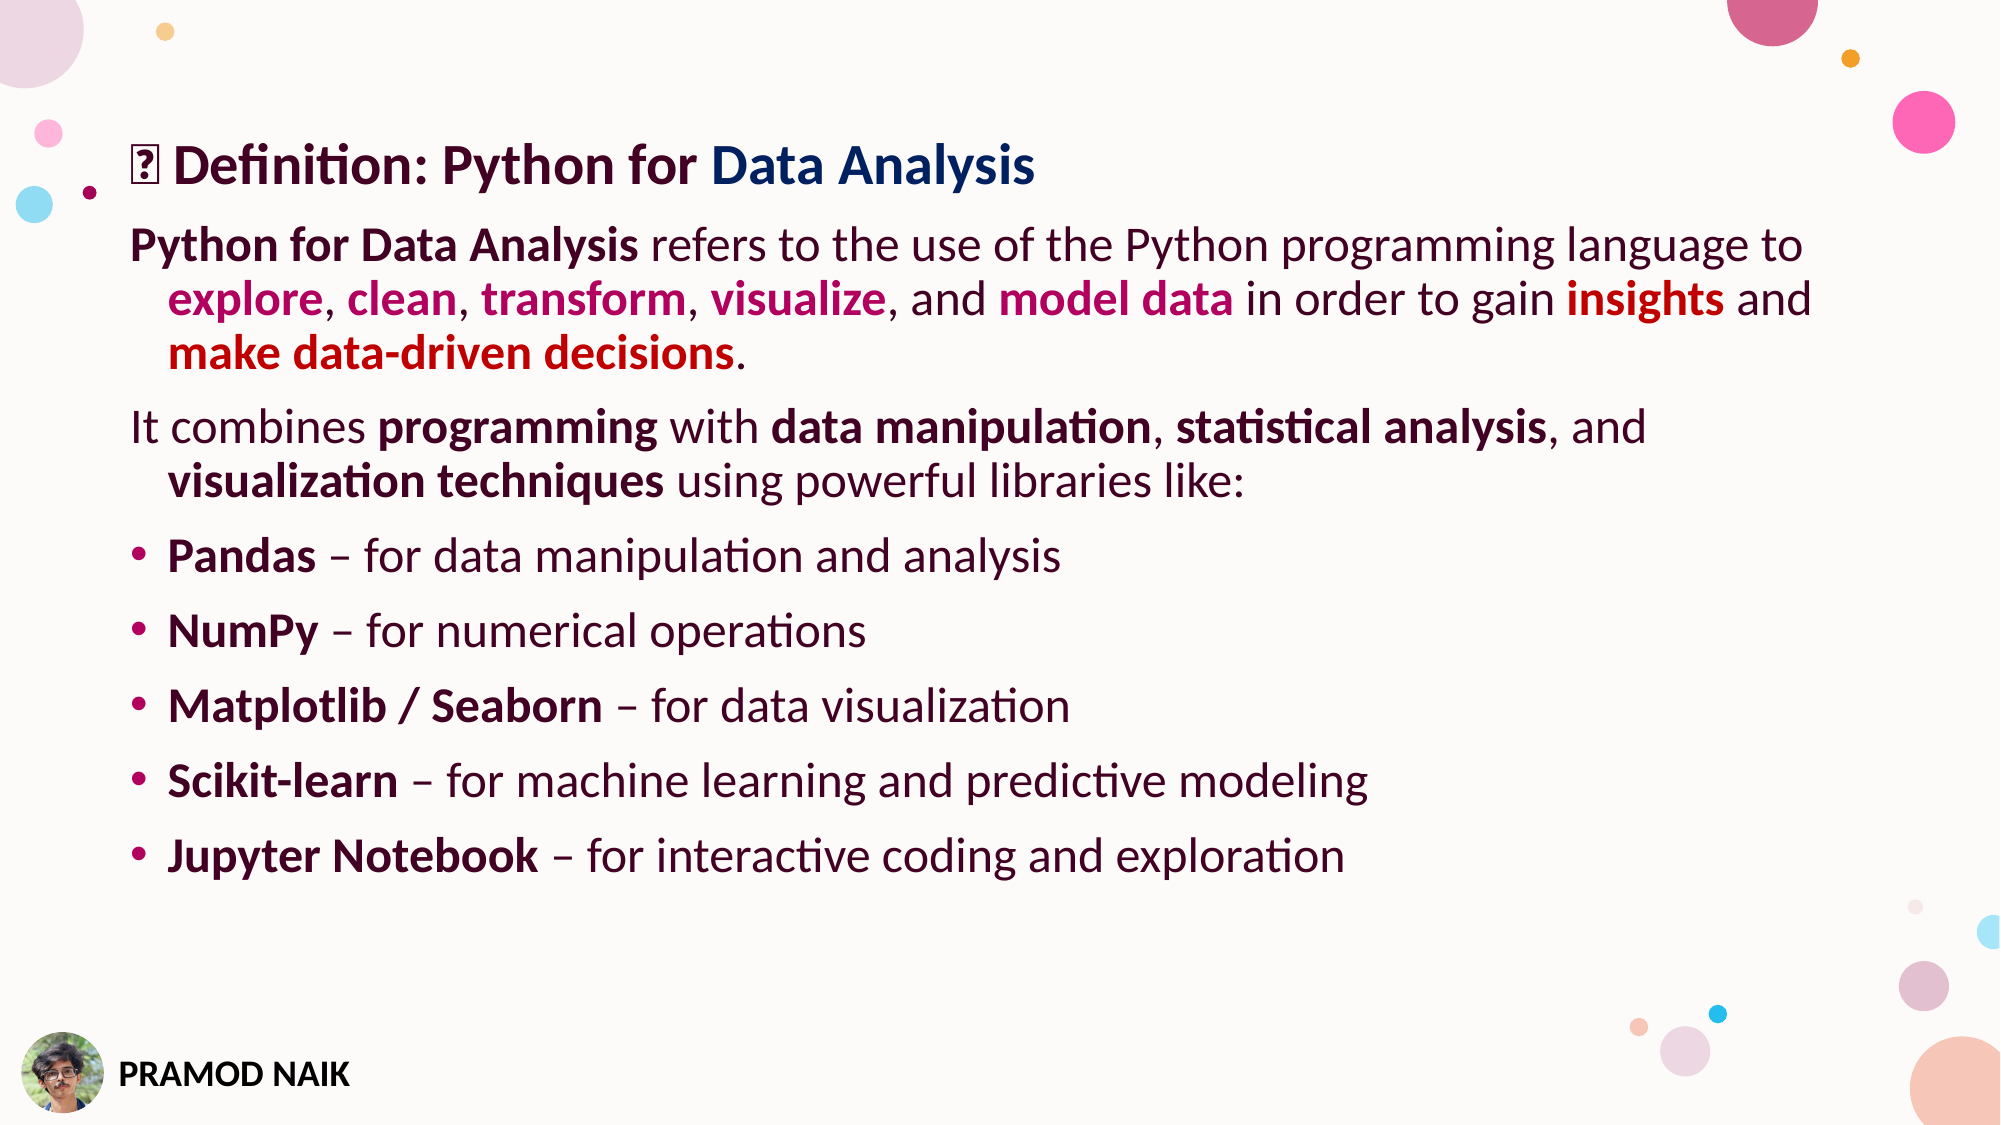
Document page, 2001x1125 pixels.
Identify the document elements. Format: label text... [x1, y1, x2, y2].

picture [21, 1031, 104, 1114]
list 📘 Definition: Python for Data Analysis Python for Data Analysis refers to the use of the Python programming language to explore, clean, transform, visualize, and model data in order to gain insights and make data-driven decisions. It combines programming with data manipulation, statistical analysis, and visualization techniques using powerful libraries like: Pandas – for data manipulation and analysis NumPy – for numerical operations Matplotlib / Seaborn – for data visualization Scikit-learn – for machine learning and predictive modeling Jupyter Notebook – for interactive coding and exploration [115, 126, 1887, 997]
